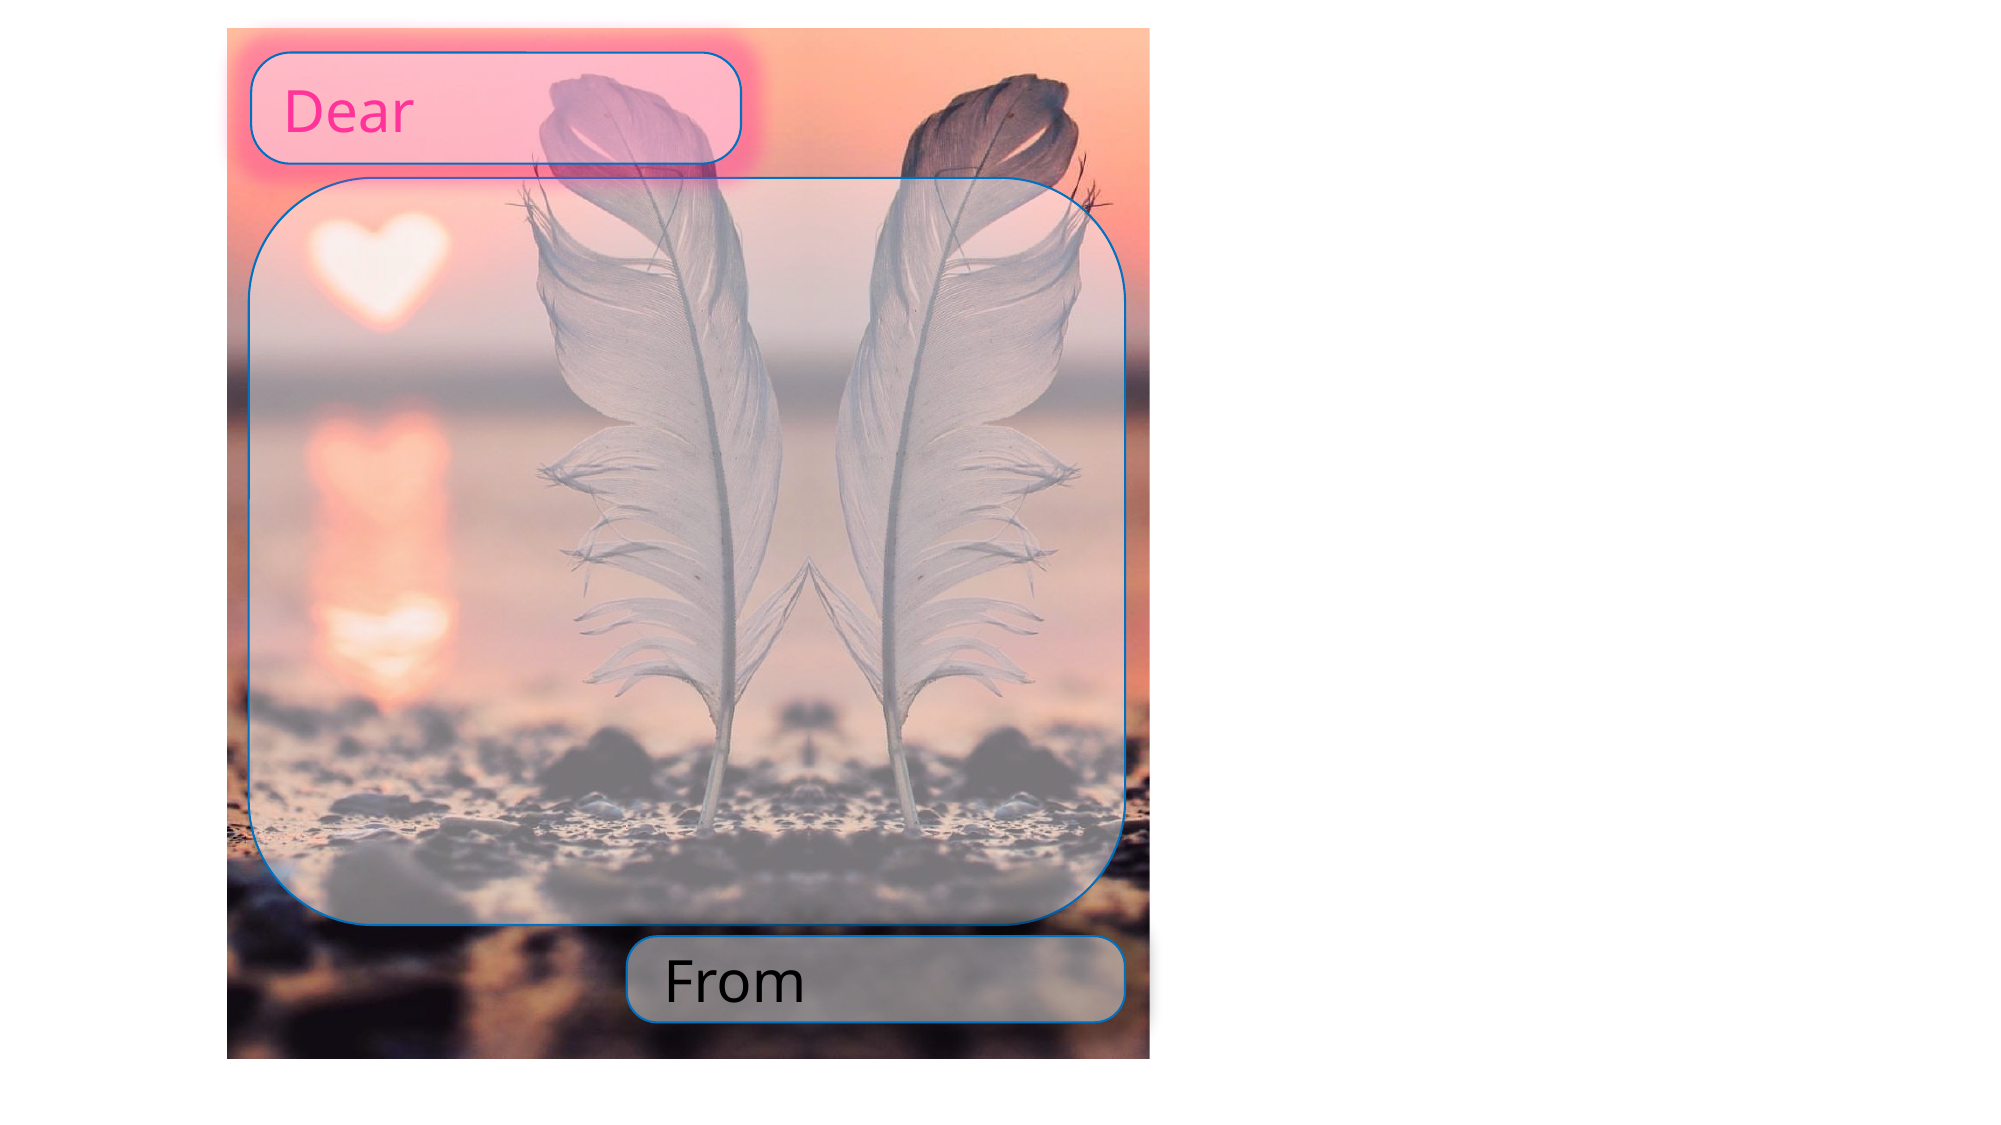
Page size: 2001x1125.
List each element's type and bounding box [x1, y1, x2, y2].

text_box [227, 28, 1150, 1059]
